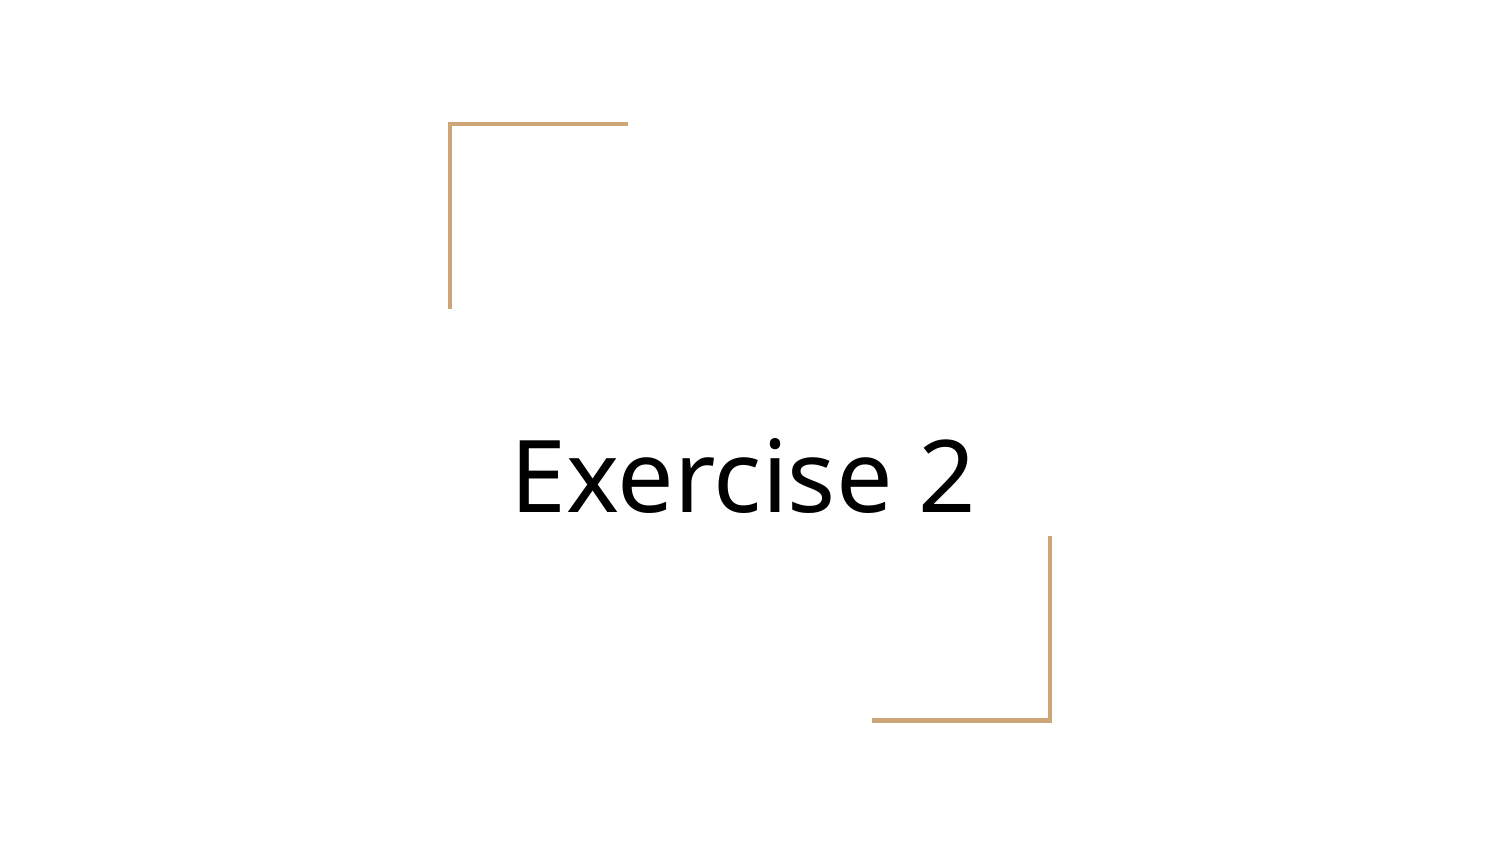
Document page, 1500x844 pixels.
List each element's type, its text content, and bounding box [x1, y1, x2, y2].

title Exercise 2 [493, 295, 995, 548]
